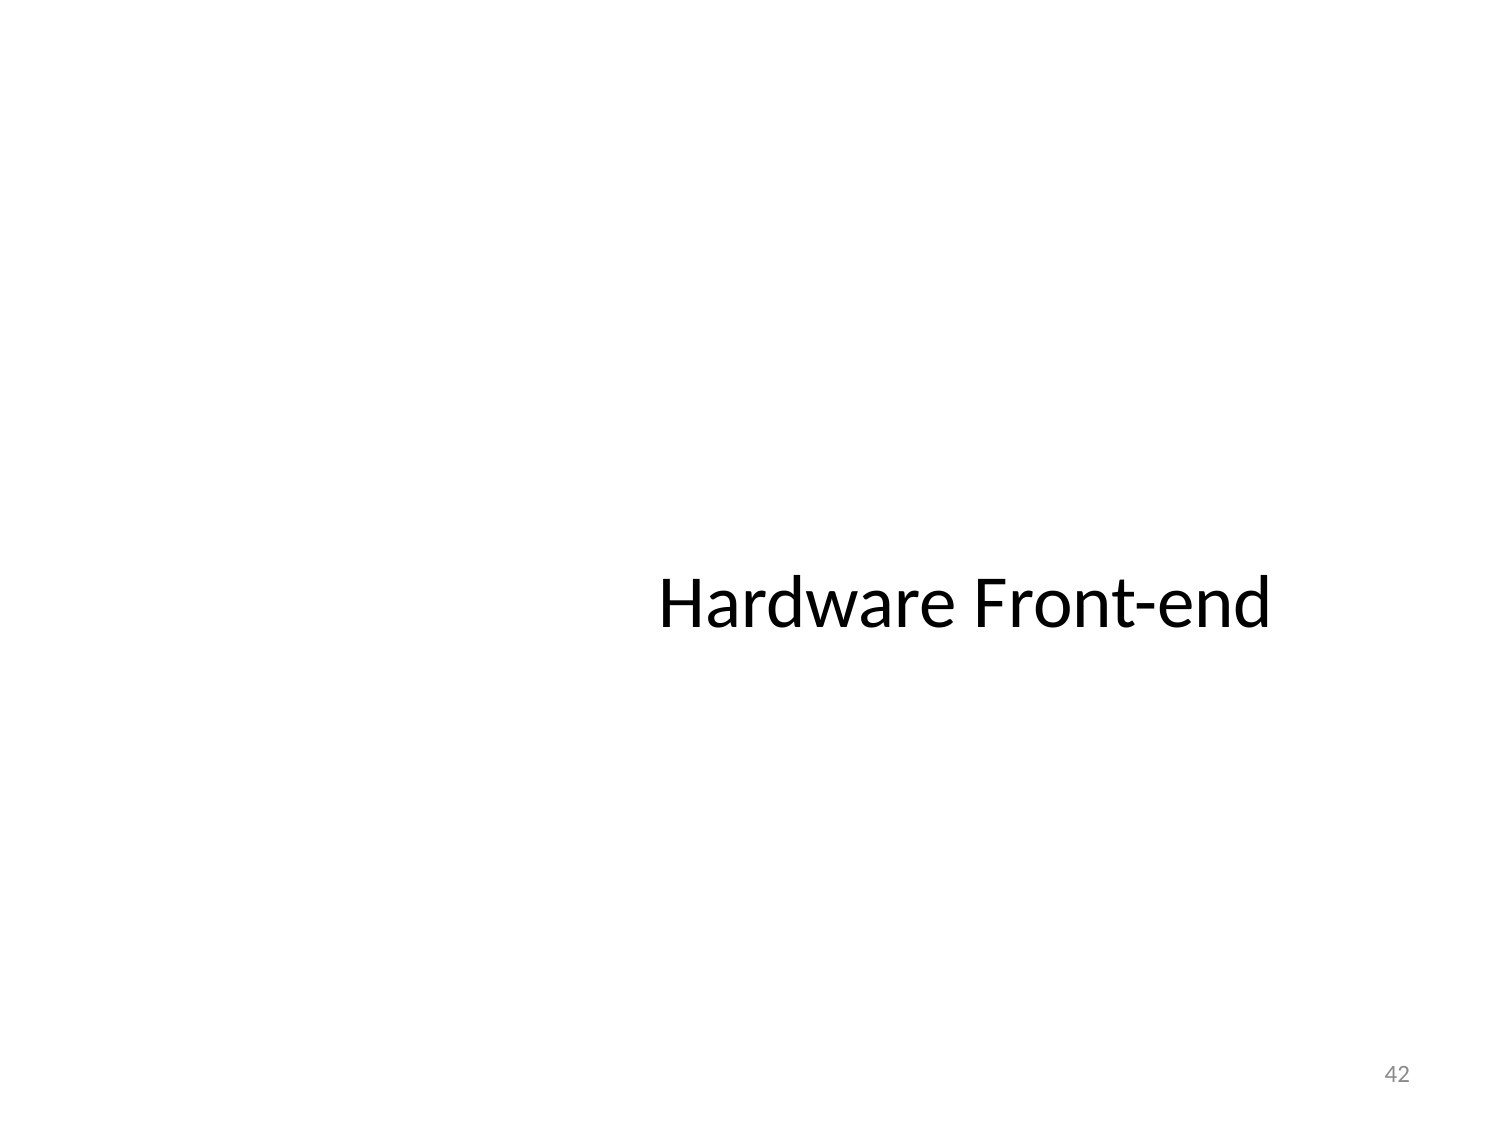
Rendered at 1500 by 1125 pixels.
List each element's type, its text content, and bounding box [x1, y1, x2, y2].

slide_number 42 [1074, 1042, 1425, 1103]
text_box Hardware Front-end [643, 545, 1289, 650]
